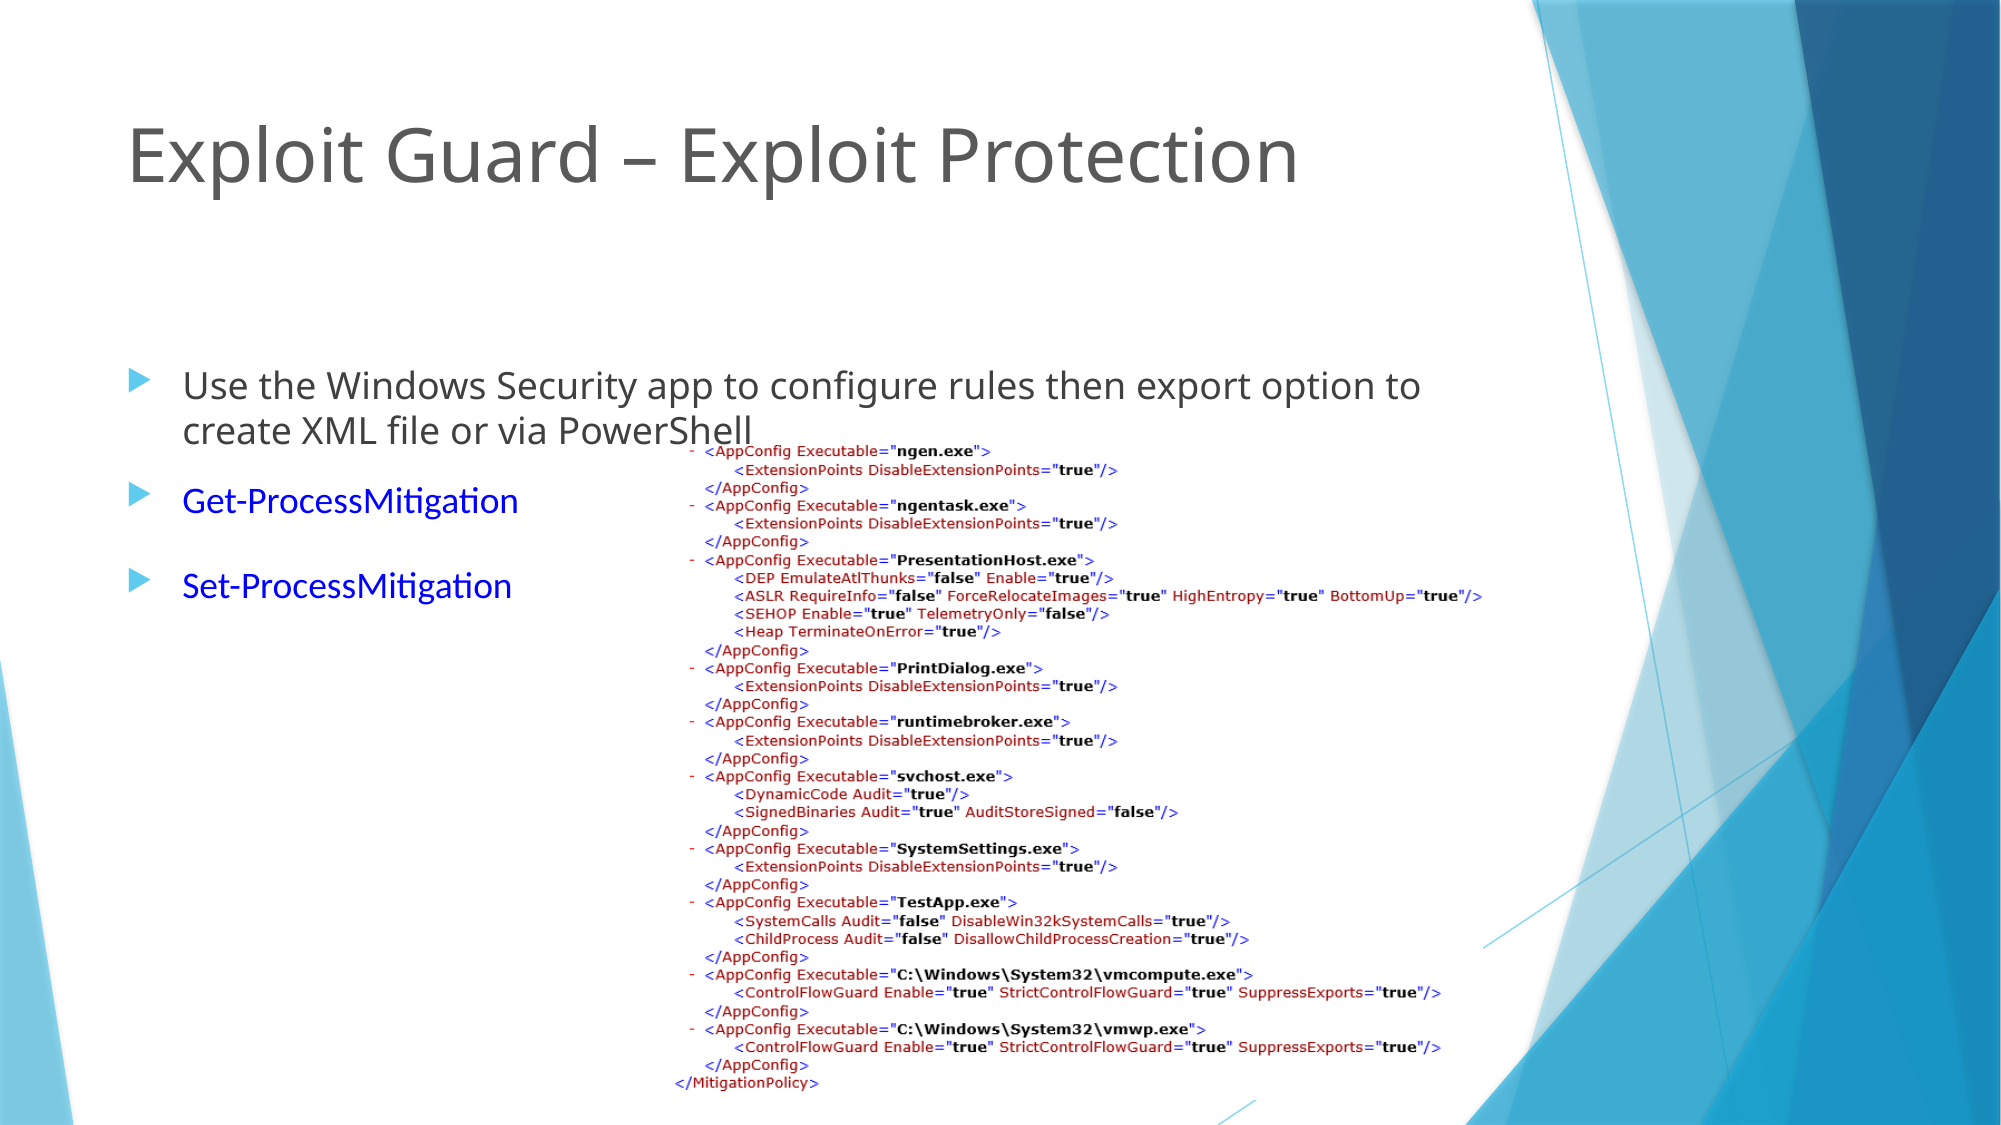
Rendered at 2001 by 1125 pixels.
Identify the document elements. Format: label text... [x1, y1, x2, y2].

picture [672, 444, 1483, 1101]
list Use the Windows Security app to configure rules then export option to create XML file or via PowerShell Get-ProcessMitigation Set-ProcessMitigation [111, 354, 1522, 992]
title Exploit Guard – Exploit Protection [111, 99, 1522, 317]
